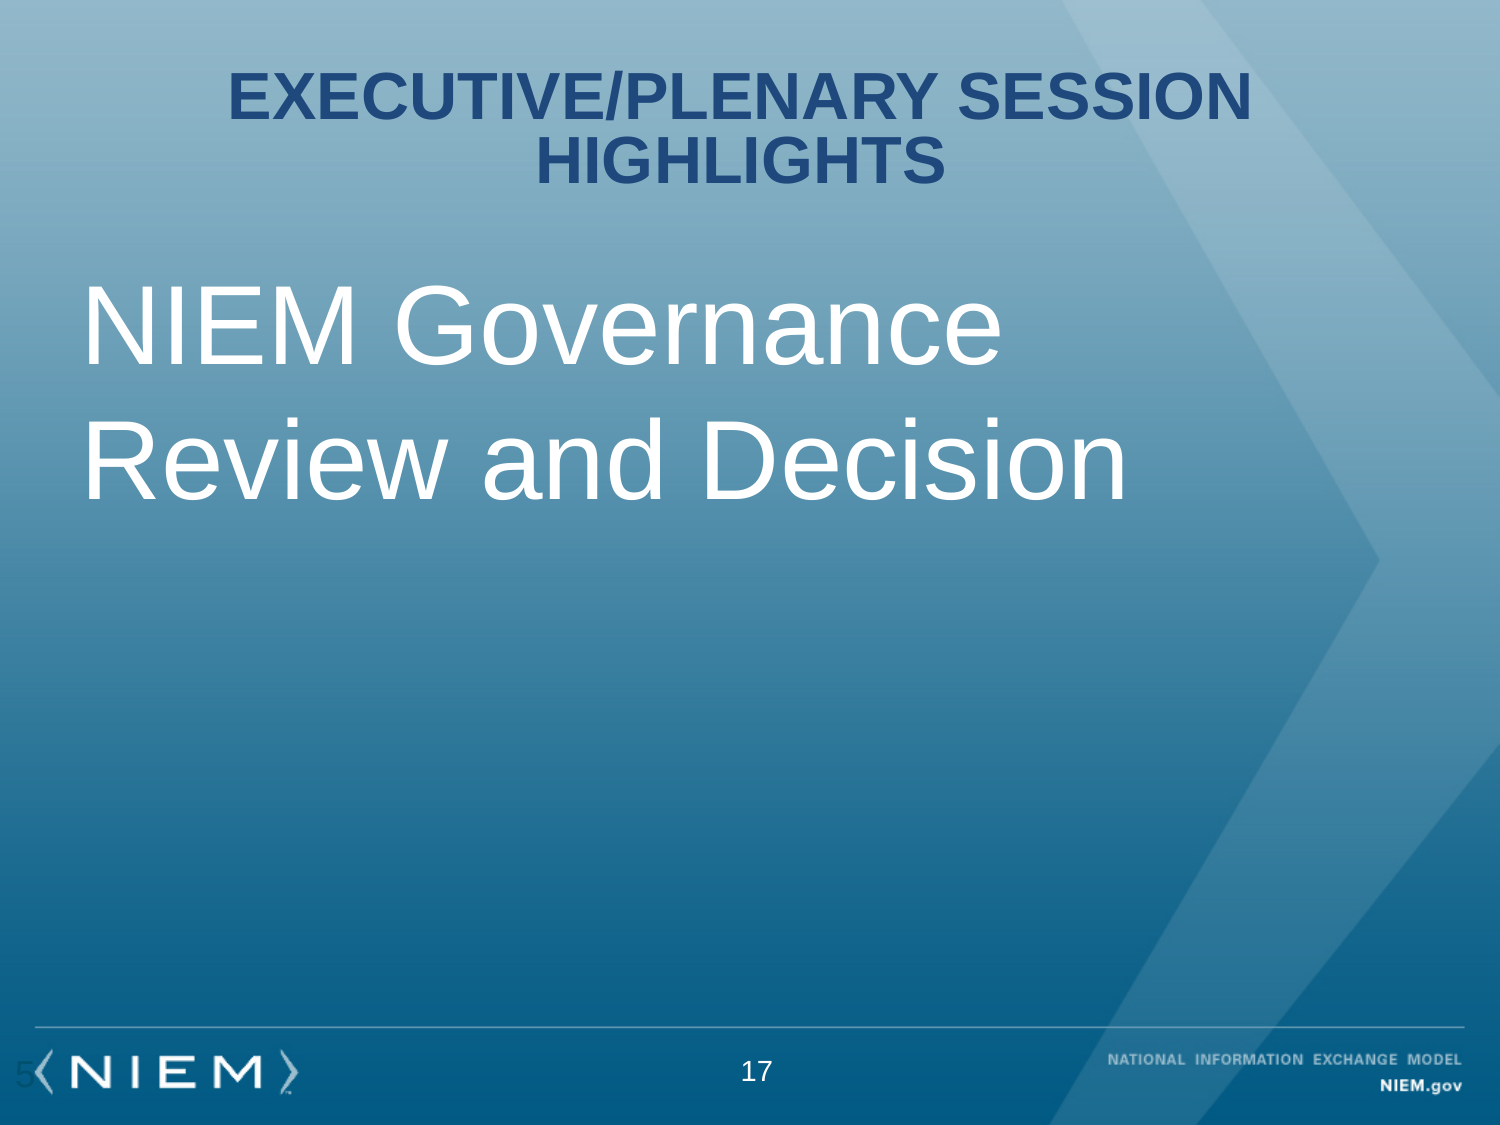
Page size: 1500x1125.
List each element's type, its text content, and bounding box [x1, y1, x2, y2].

picture [1281, 1054, 1291, 1064]
picture [1408, 1053, 1443, 1064]
picture [1400, 1080, 1423, 1091]
picture [1390, 1053, 1397, 1064]
picture [1314, 1053, 1387, 1064]
picture [1446, 1053, 1452, 1064]
footer 5 [0, 1042, 475, 1103]
list NIEM Governance Review and Decision [65, 244, 1416, 974]
picture [1266, 1053, 1278, 1064]
picture [1455, 1054, 1461, 1064]
picture [1431, 1083, 1461, 1095]
picture [1294, 1053, 1303, 1064]
text_box 17 [581, 1045, 932, 1106]
picture [0, 0, 1500, 1125]
text_box Executive/Plenary Session Highlights [67, 60, 1416, 210]
picture [1381, 1080, 1391, 1091]
